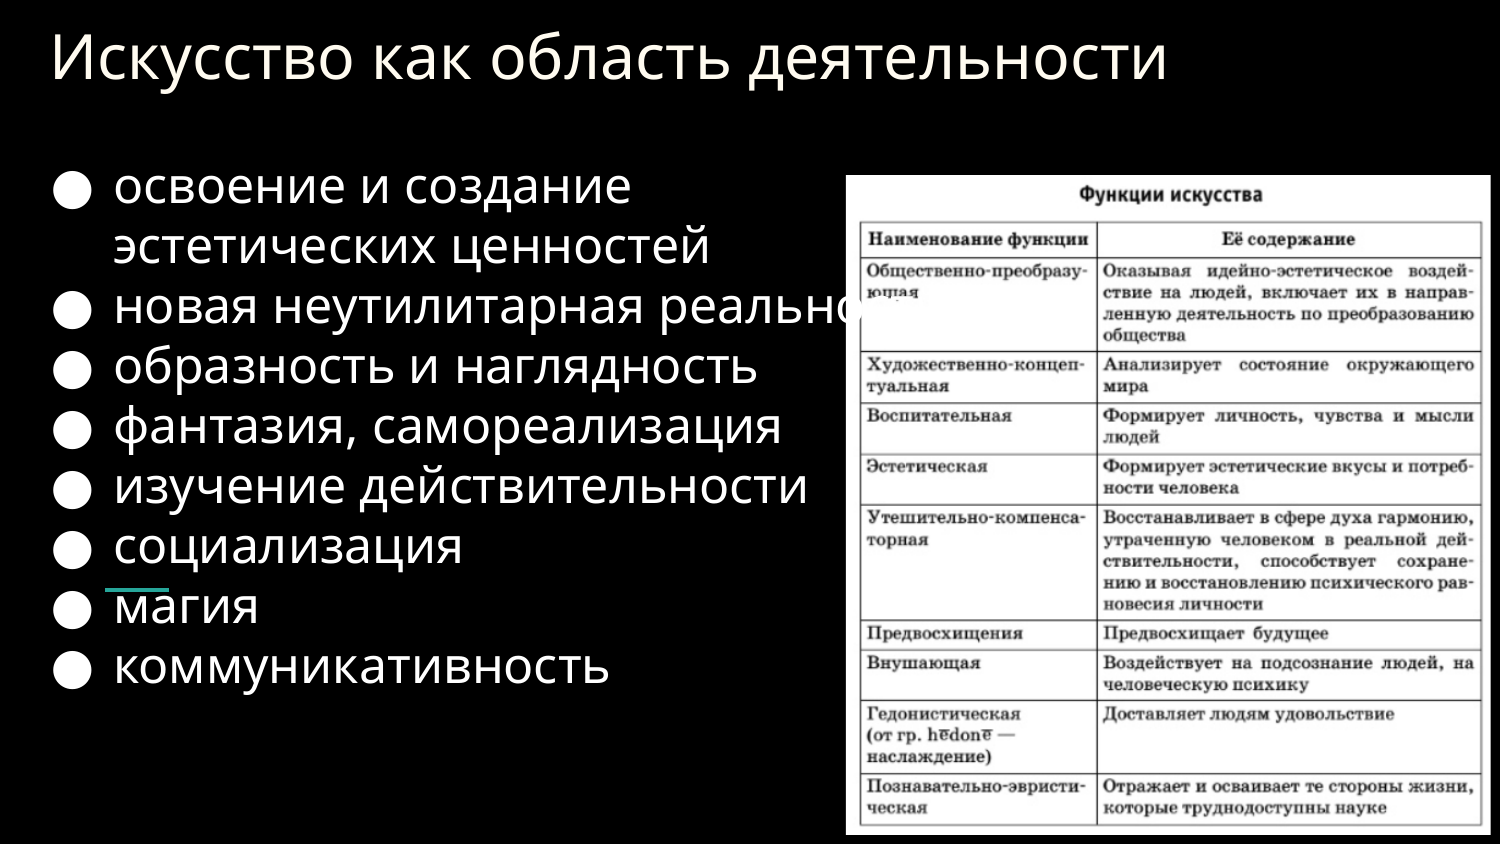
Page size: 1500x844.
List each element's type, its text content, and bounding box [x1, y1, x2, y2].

picture [845, 174, 1491, 836]
title Искусство как область деятельности [34, 23, 1442, 108]
text_box освоение и создание эстетических ценностей новая неутилитарная реальность образность и наглядность фантазия, самореализация изучение действительности социализация магия коммуникативность [23, 138, 1231, 280]
